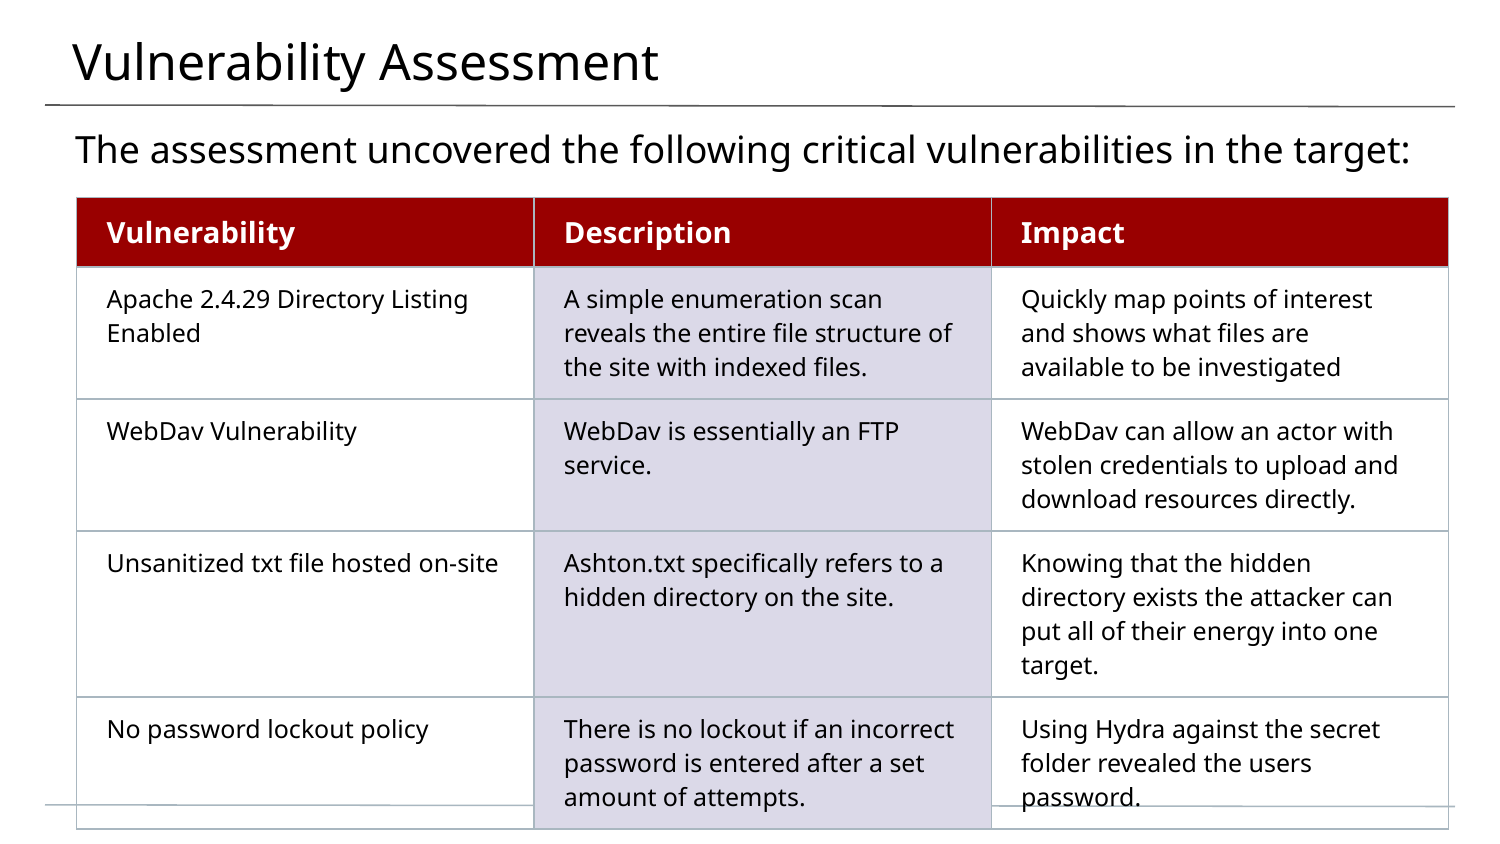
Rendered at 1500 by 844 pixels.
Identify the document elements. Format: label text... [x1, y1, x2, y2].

table_header Vulnerability [77, 198, 533, 266]
title Vulnerability Assessment [0, 0, 1500, 88]
table_header Description [535, 198, 991, 266]
table_cell WebDav is essentially an FTP service. [535, 400, 991, 530]
table_cell Apache 2.4.29 Directory Listing Enabled [77, 268, 533, 398]
table_cell Using Hydra against the secret folder revealed the users password. [992, 698, 1448, 828]
table_cell Knowing that the hidden directory exists the attacker can put all of their energy into one target. [992, 532, 1448, 696]
table_cell Unsanitized txt file hosted on-site [77, 532, 533, 696]
subtitle The assessment uncovered the following critical vulnerabilities in the target: [0, 110, 1500, 171]
table_cell Ashton.txt specifically refers to a hidden directory on the site. [535, 532, 991, 696]
table_cell Quickly map points of interest and shows what files are available to be investigated [992, 268, 1448, 398]
table_cell There is no lockout if an incorrect password is entered after a set amount of attempts. [535, 698, 991, 828]
table_cell WebDav can allow an actor with stolen credentials to upload and download resources directly. [992, 400, 1448, 530]
table_header Impact [992, 198, 1448, 266]
table_cell No password lockout policy [77, 698, 533, 828]
table_cell A simple enumeration scan reveals the entire file structure of the site with indexed files. [535, 268, 991, 398]
table_cell WebDav Vulnerability [77, 400, 533, 530]
